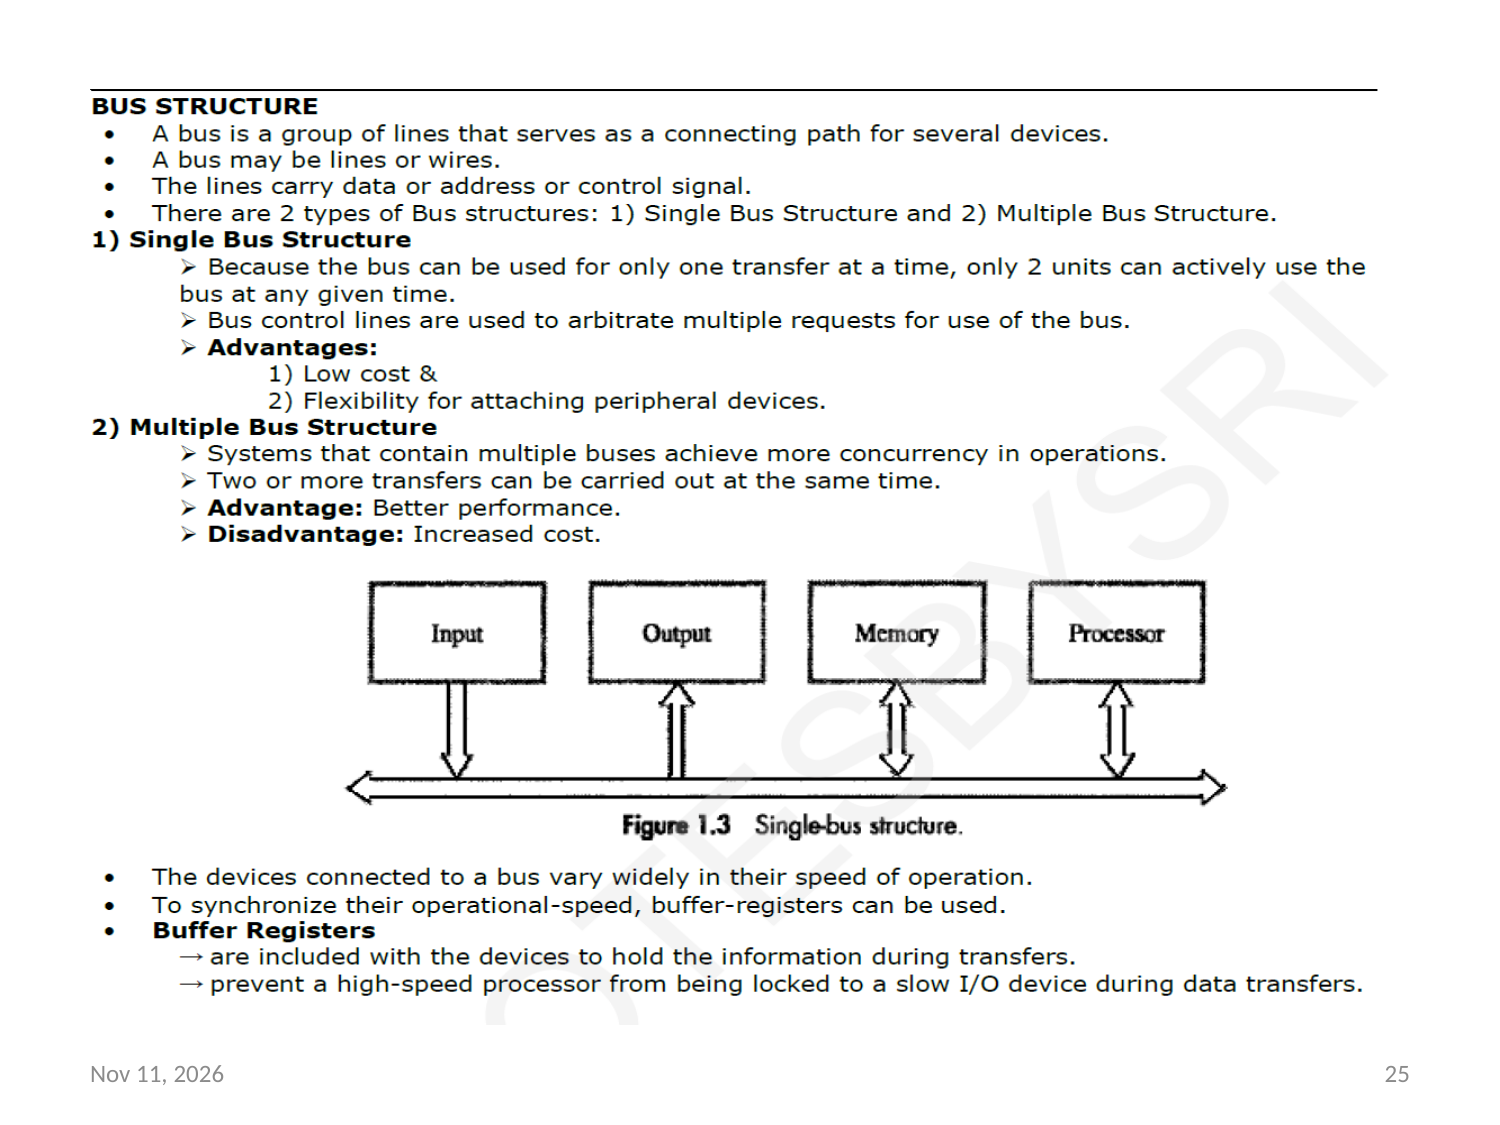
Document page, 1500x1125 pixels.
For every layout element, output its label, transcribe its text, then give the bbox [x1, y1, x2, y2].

slide_number 25 [1074, 1042, 1425, 1103]
picture [62, 87, 1401, 1026]
title [74, 44, 1426, 1101]
slide_number 14-Aug-19 [75, 1042, 425, 1103]
